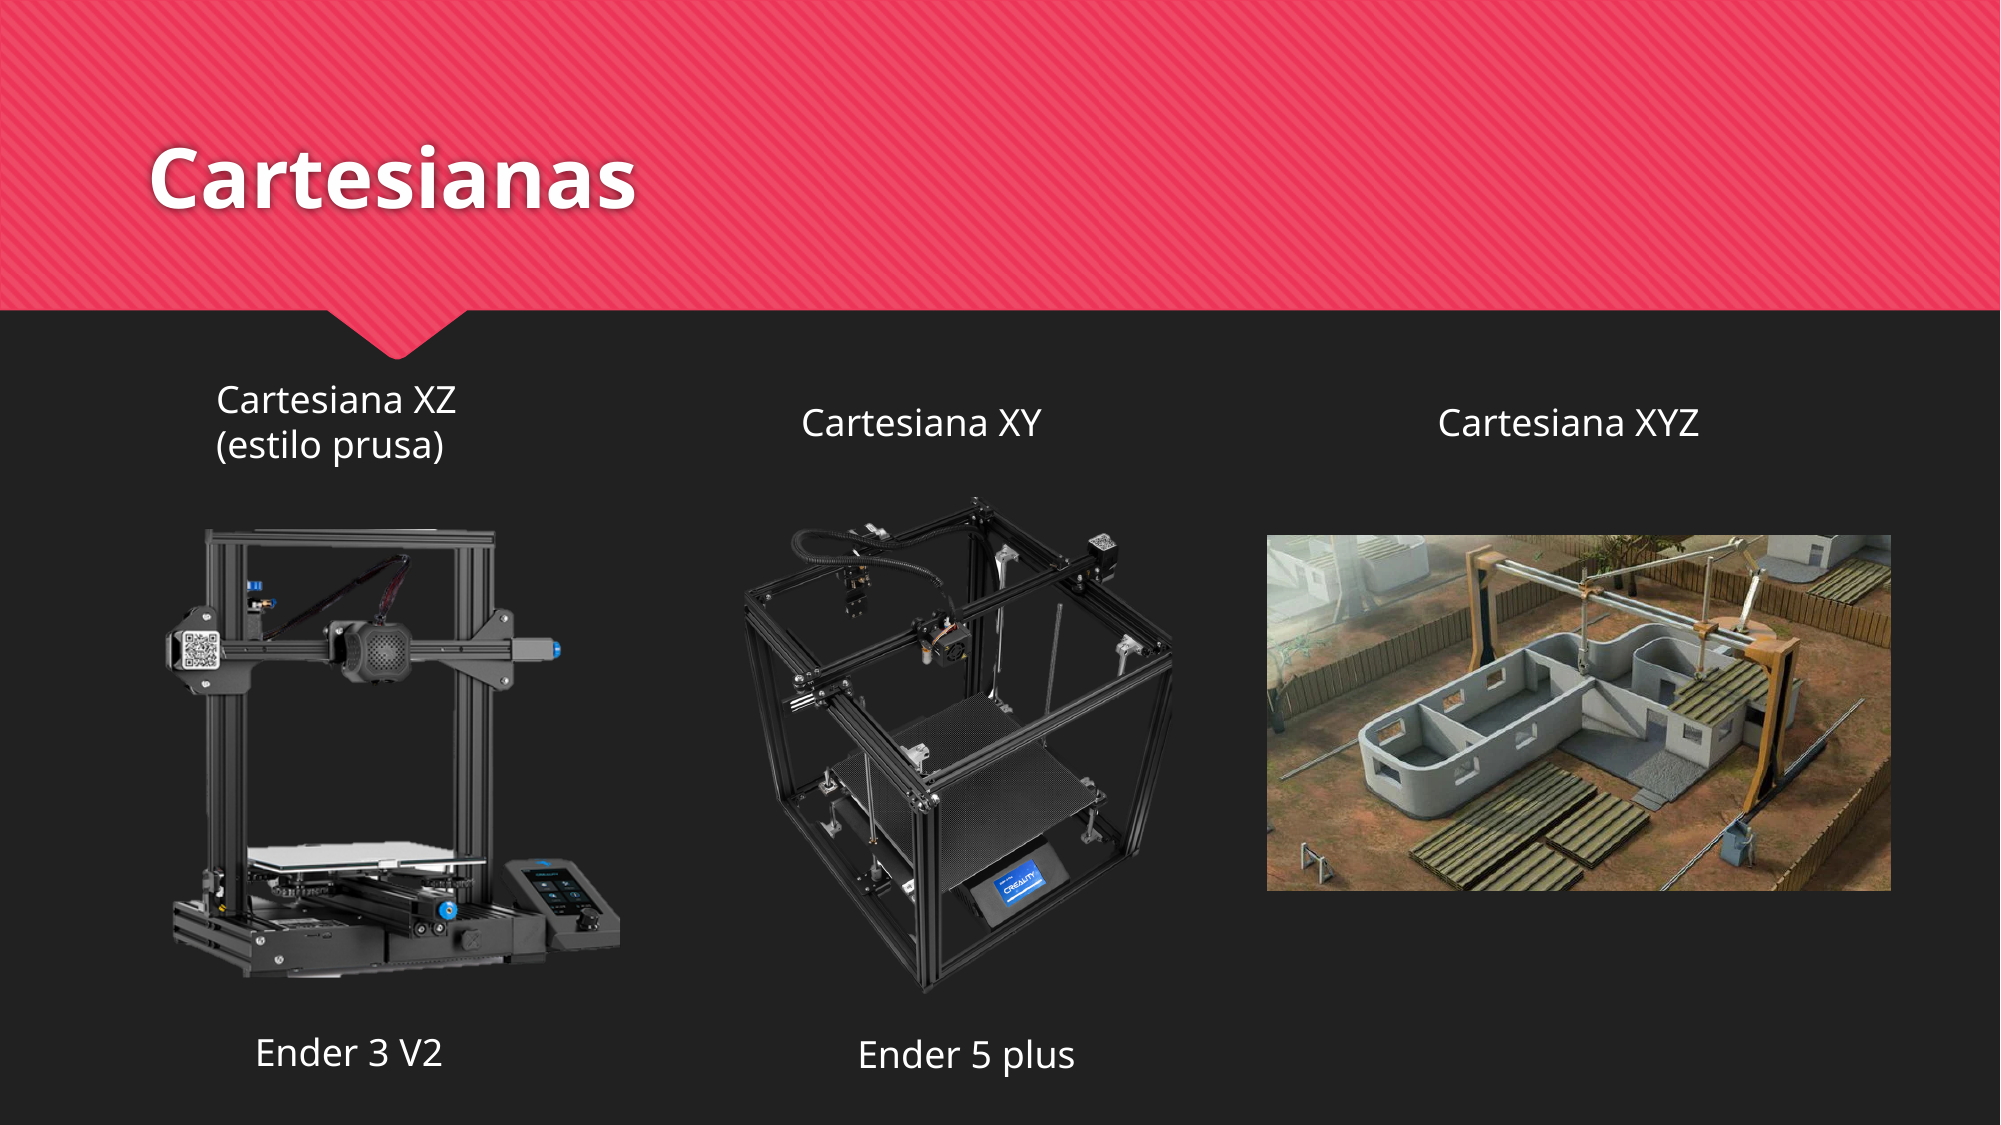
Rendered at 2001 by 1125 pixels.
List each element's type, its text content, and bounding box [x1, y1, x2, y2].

picture [691, 474, 1225, 1008]
text_box Ender 5 plus [842, 1023, 1123, 1084]
picture [1267, 534, 1891, 892]
title Cartesianas [132, 73, 1868, 233]
text_box Cartesiana XYZ [1422, 391, 1776, 452]
picture [132, 511, 642, 1015]
text_box Cartesiana XY [786, 391, 1123, 452]
text_box Ender 3 V2 [239, 1021, 464, 1082]
text_box Cartesiana XZ (estilo prusa) [201, 368, 487, 474]
